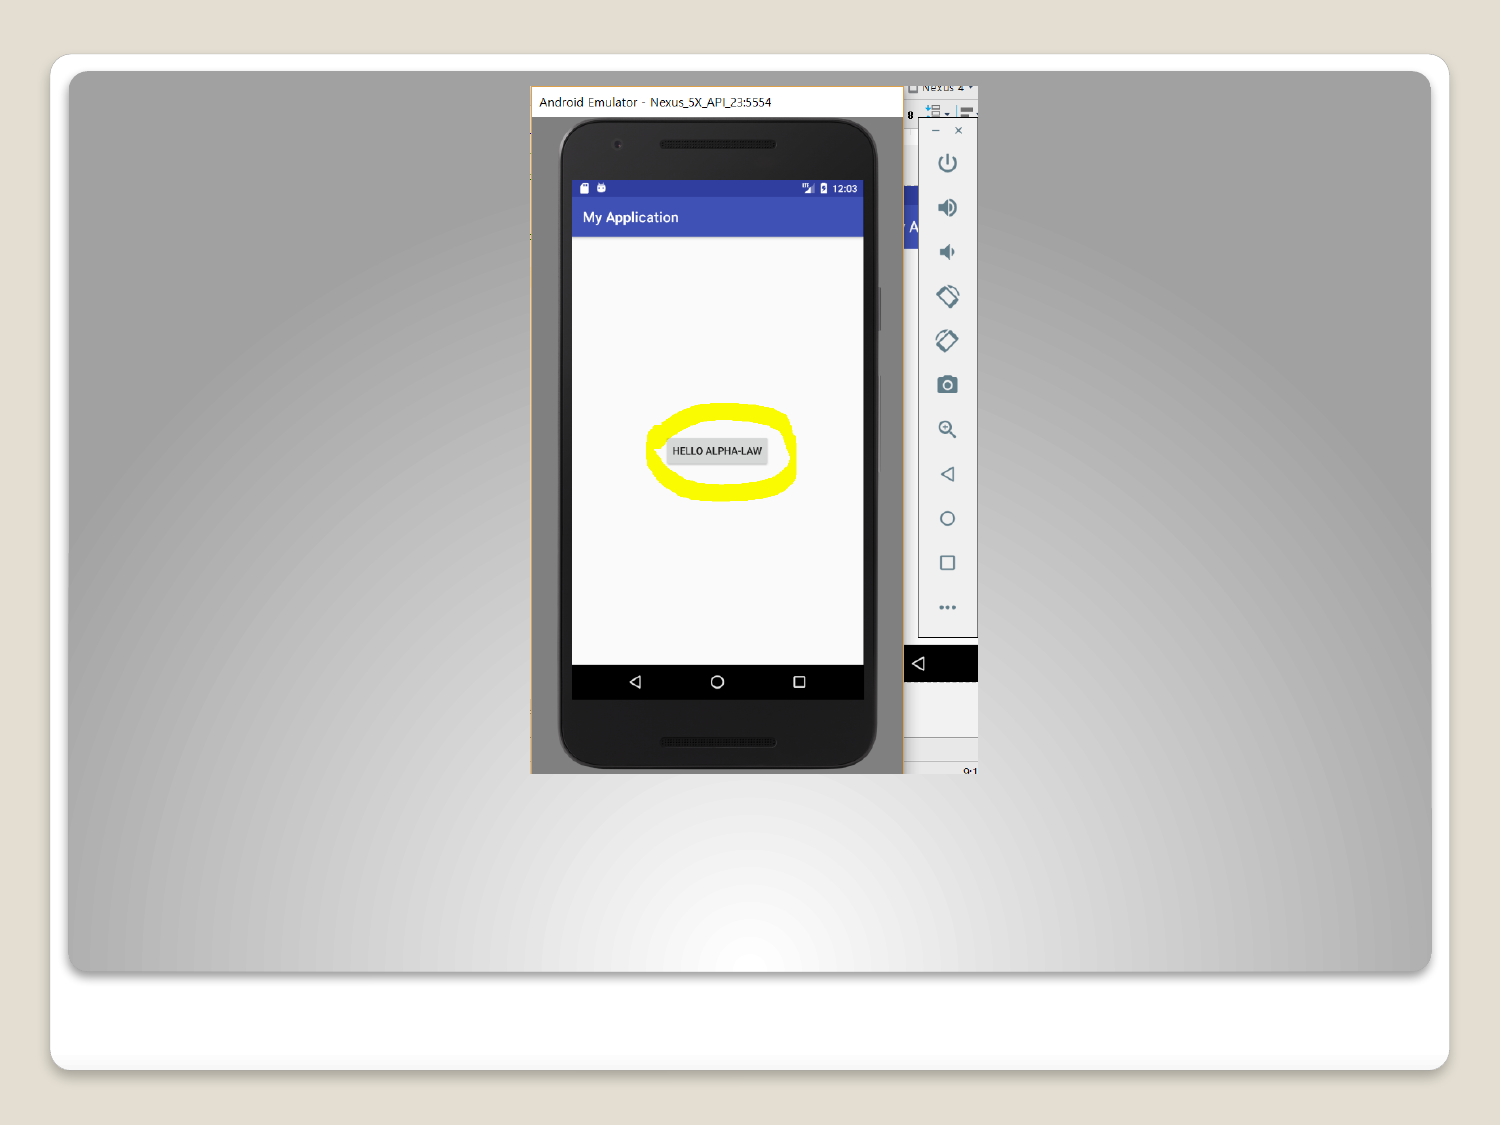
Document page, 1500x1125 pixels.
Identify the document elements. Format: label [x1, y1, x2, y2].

list [530, 86, 978, 775]
